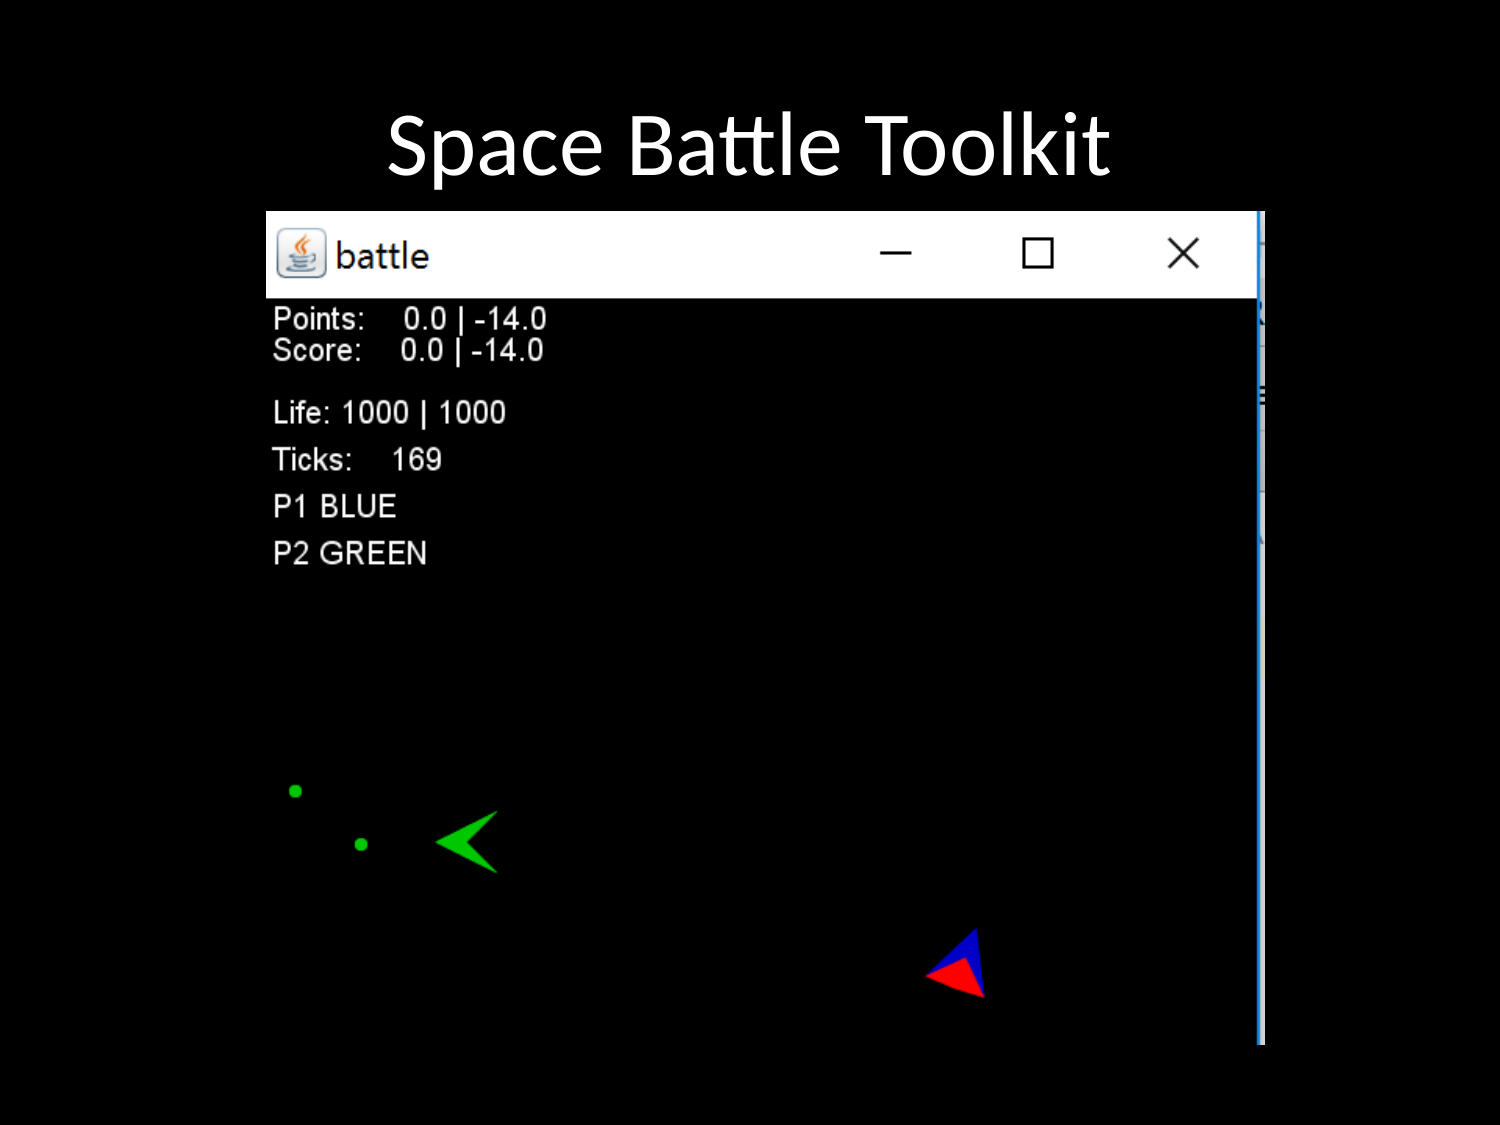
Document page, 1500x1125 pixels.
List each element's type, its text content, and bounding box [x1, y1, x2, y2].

picture [265, 211, 1265, 1045]
title Space Battle Toolkit [75, 45, 1425, 233]
